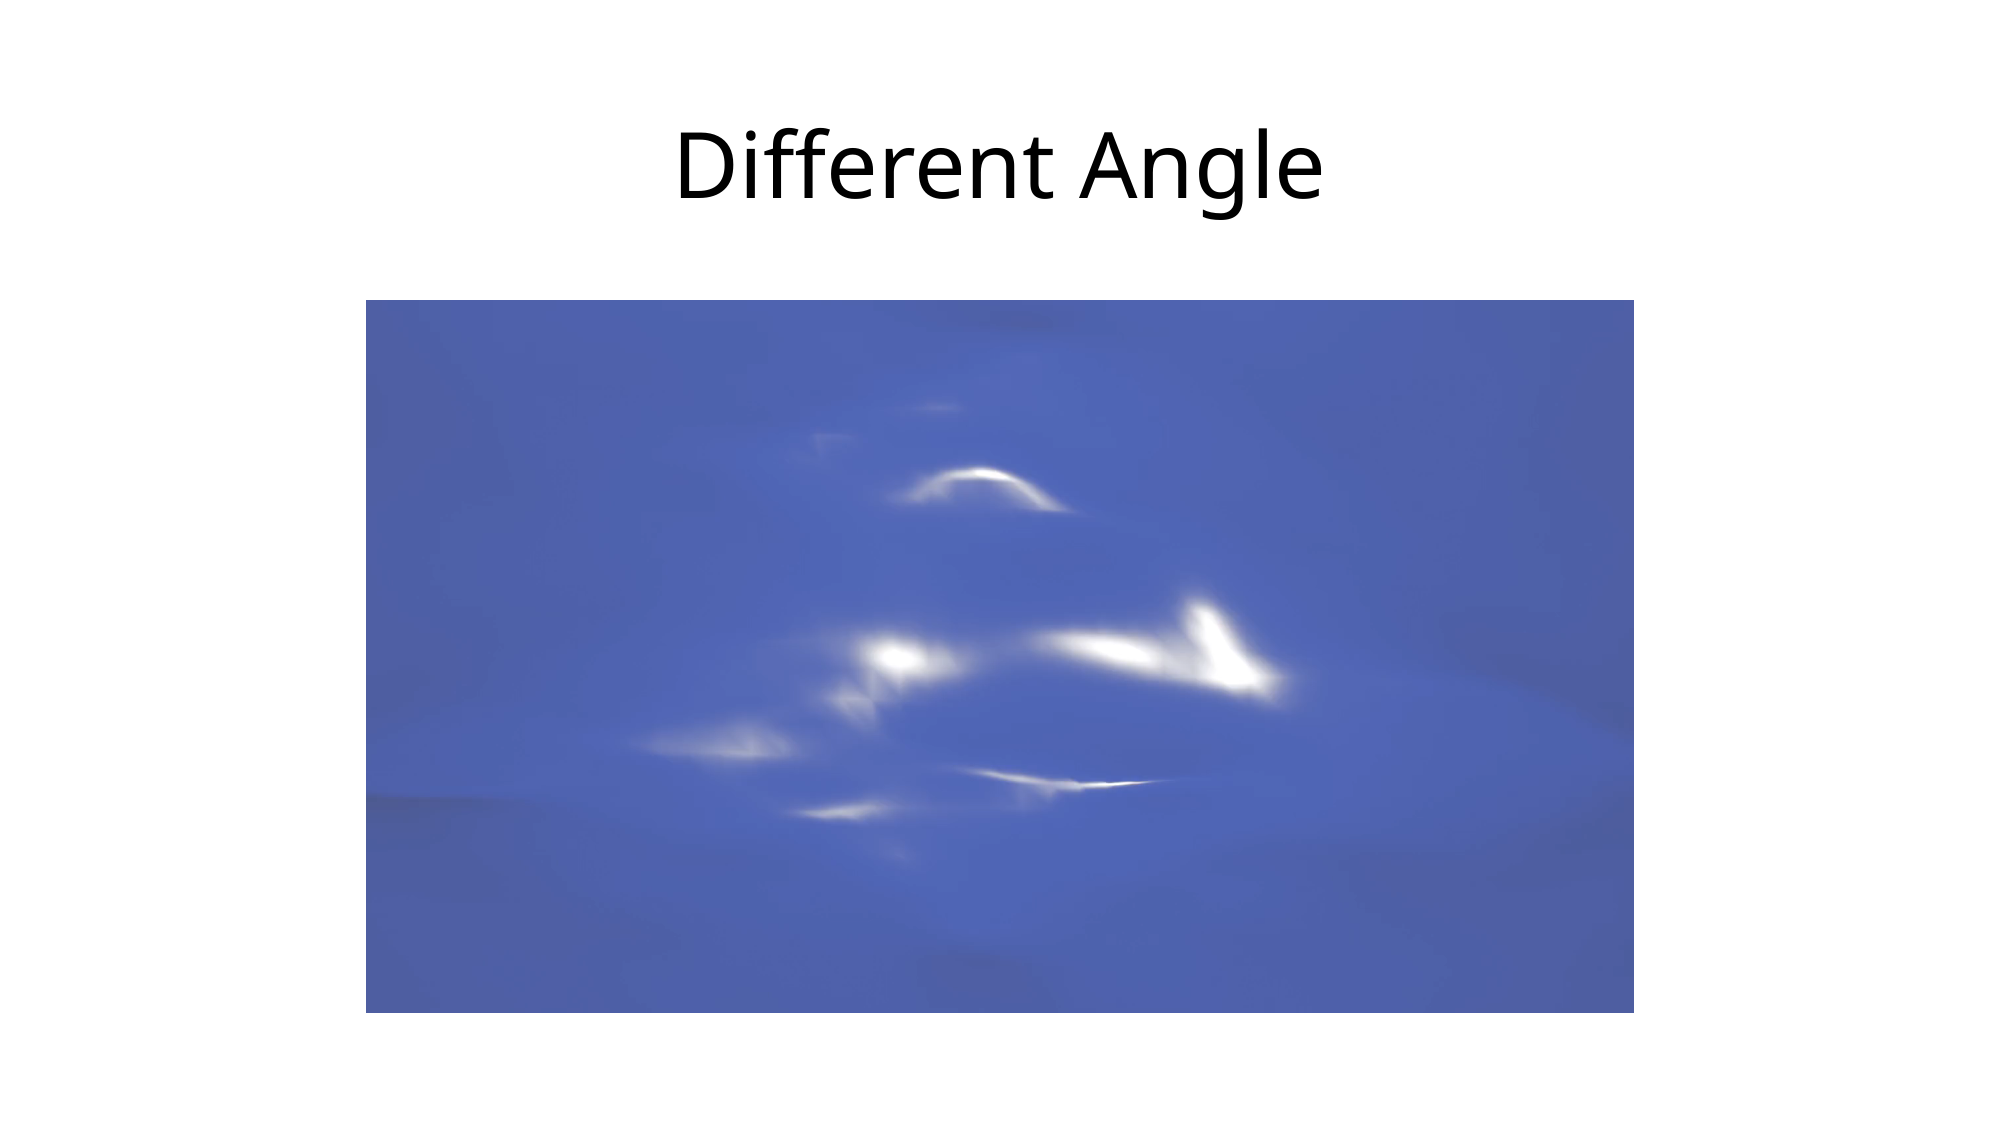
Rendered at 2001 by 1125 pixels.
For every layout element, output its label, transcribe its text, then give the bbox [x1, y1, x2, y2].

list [364, 298, 1635, 1014]
title Different Angle [137, 59, 1863, 278]
